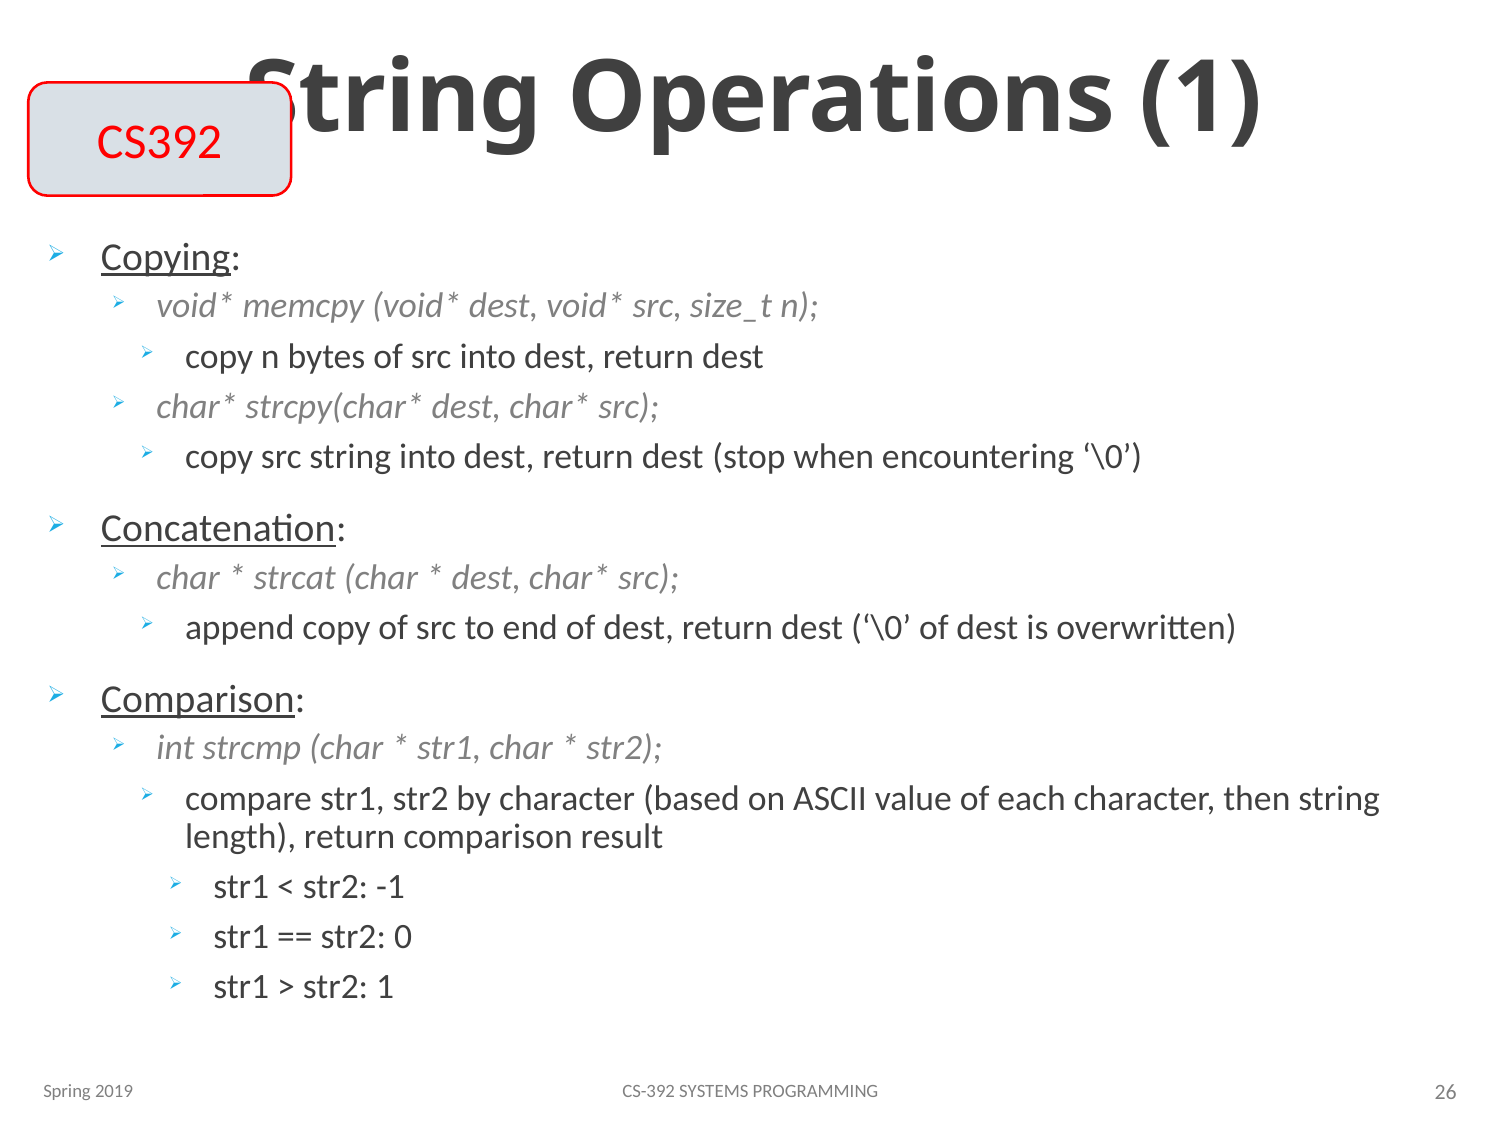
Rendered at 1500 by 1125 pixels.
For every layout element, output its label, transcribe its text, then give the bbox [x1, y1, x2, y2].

footer CS-392 Systems Programming [453, 1059, 1047, 1120]
text_box CS392 [26, 81, 293, 197]
list Copying: void* memcpy (void* dest, void* src, size_t n); copy n bytes of src into dest, return dest char* strcpy(char* dest, char* src); copy src string into dest, return dest (stop when encountering ‘\0’) Concatenation: char * strcat (char * dest, char* src); append copy of src to end of dest, return dest (‘\0’ of dest is overwritten) Comparison: int strcmp (char * str1, char * str2); compare str1, str2 by character (based on ASCII value of each character, then string length), return comparison result str1 < str2: -1 str1 == str2: 0 str1 > str2: 1 [28, 229, 1472, 1021]
slide_number Spring 2019 [28, 1059, 333, 1120]
title String Operations (1) [135, 5, 1373, 160]
slide_number 26 [1310, 1060, 1472, 1121]
